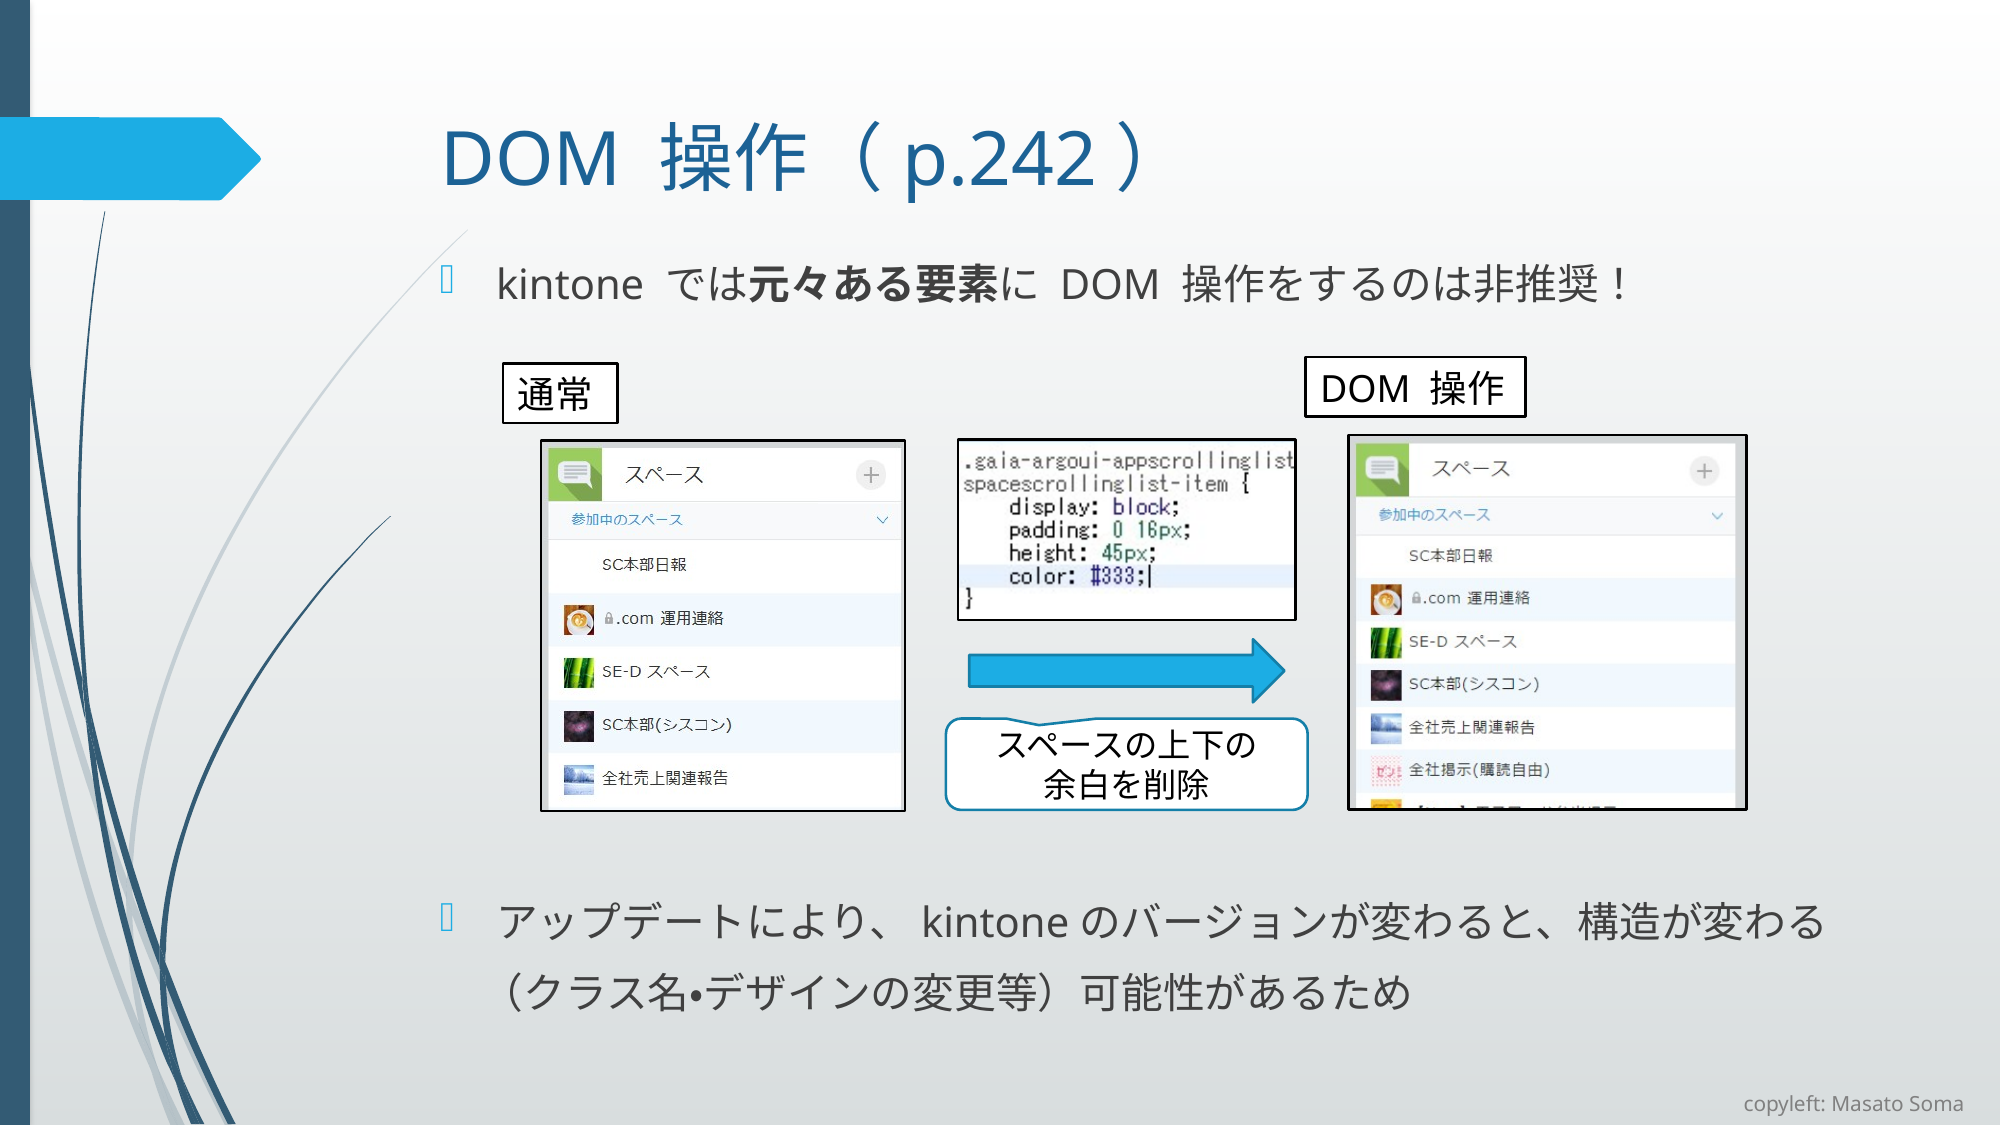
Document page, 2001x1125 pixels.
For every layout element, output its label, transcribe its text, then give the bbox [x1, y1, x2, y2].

picture [541, 441, 904, 811]
list kintone では元々ある要素に DOM 操作をするのは非推奨！ アップデートにより、kintoneのバージョンが変わると、構造が変わる （クラス名・デザインの変更等）可能性があるため [424, 250, 1938, 392]
title DOM 操作（p.242） [425, 102, 1888, 226]
text_box [967, 638, 1286, 704]
text_box DOM 操作 [1304, 356, 1527, 418]
picture [959, 440, 1295, 620]
text_box 通常 [502, 362, 619, 424]
text_box スペースの上下の 余白を削除 [944, 717, 1309, 812]
picture [1349, 435, 1746, 809]
